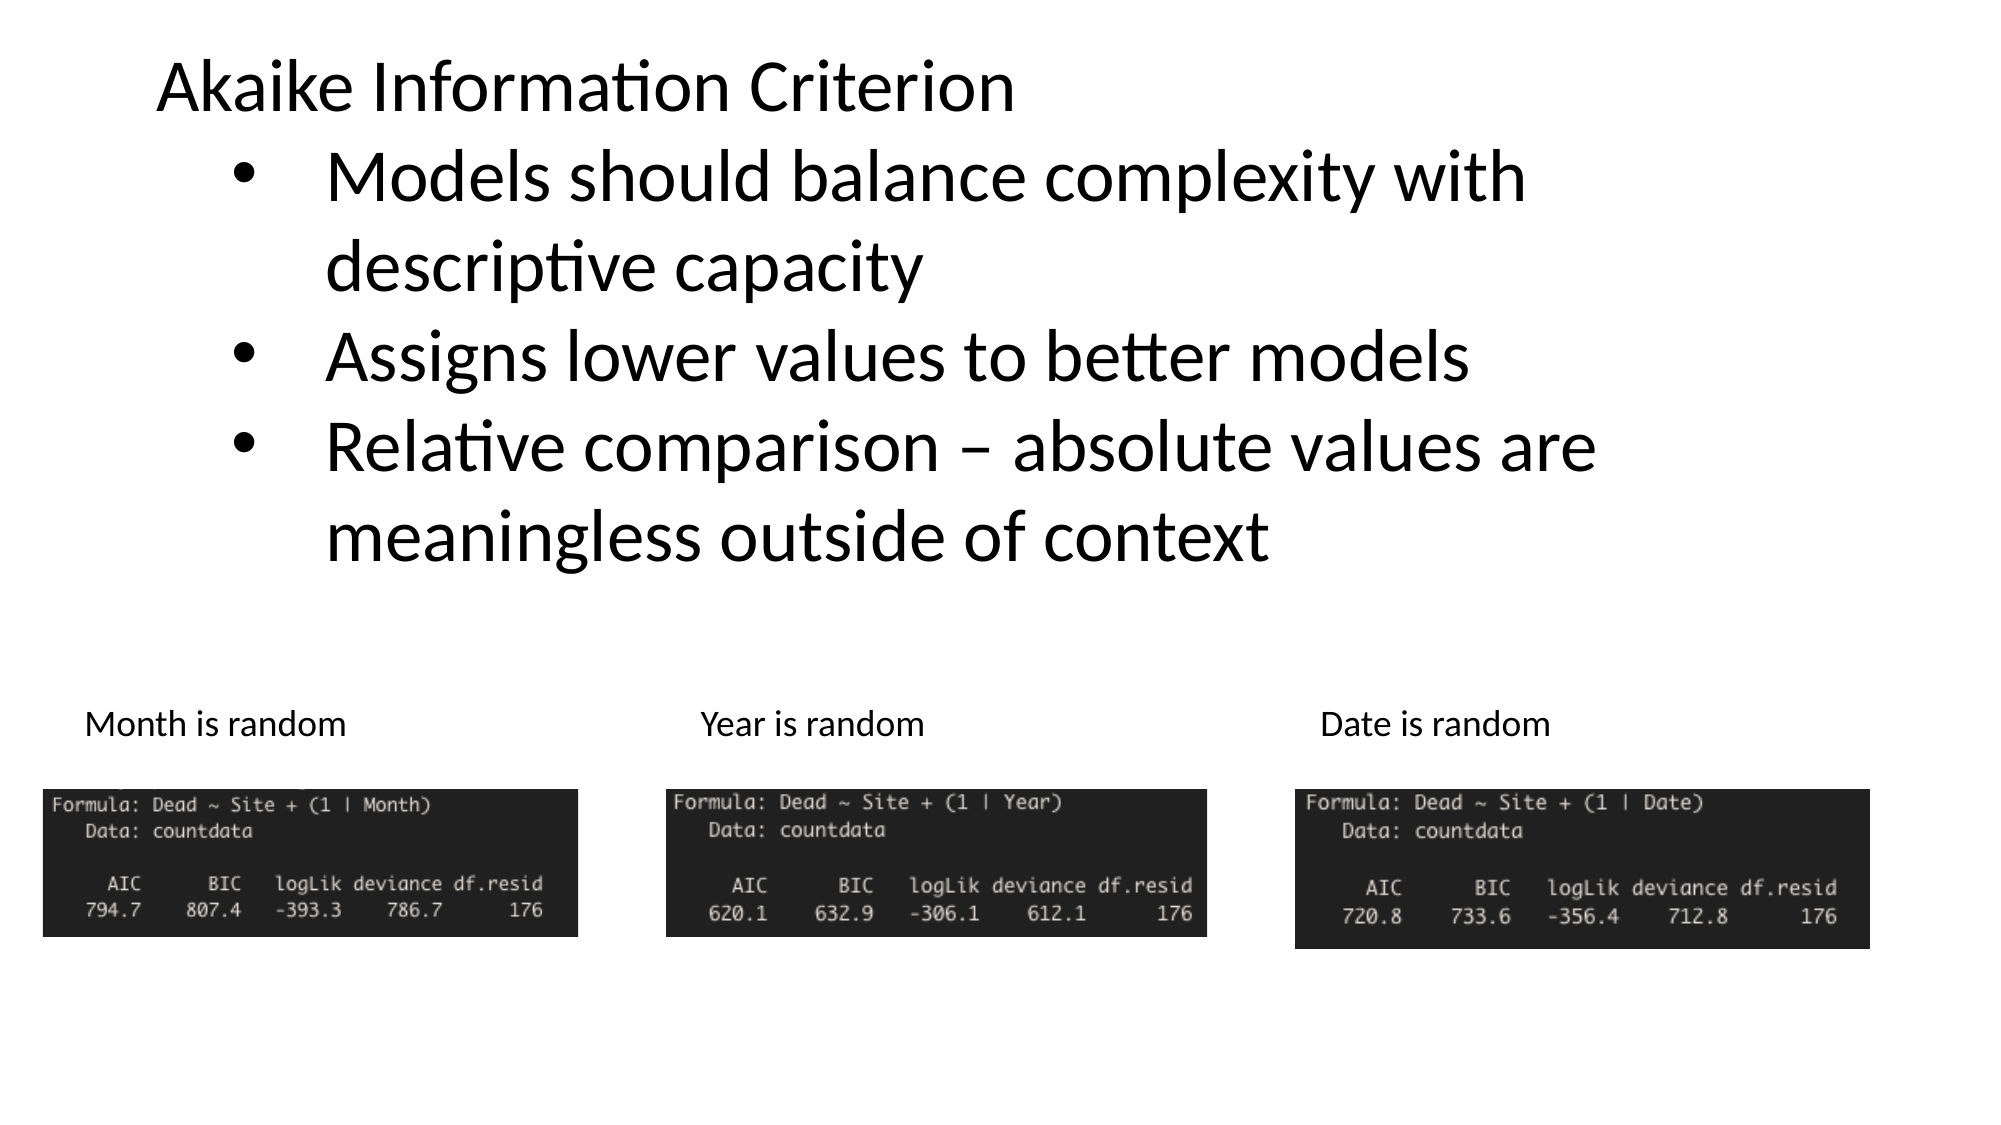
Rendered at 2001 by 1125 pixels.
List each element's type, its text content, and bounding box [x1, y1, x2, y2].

text_box Month is random [69, 691, 522, 751]
text_box Year is random [685, 691, 1138, 751]
text_box Date is random [1305, 691, 1758, 751]
text_box Akaike Information Criterion Models should balance complexity with descriptive capacity Assigns lower values to better models Relative comparison – absolute values are meaningless outside of context [141, 29, 1892, 584]
picture [42, 789, 579, 937]
picture [1295, 789, 1870, 949]
picture [666, 789, 1208, 937]
